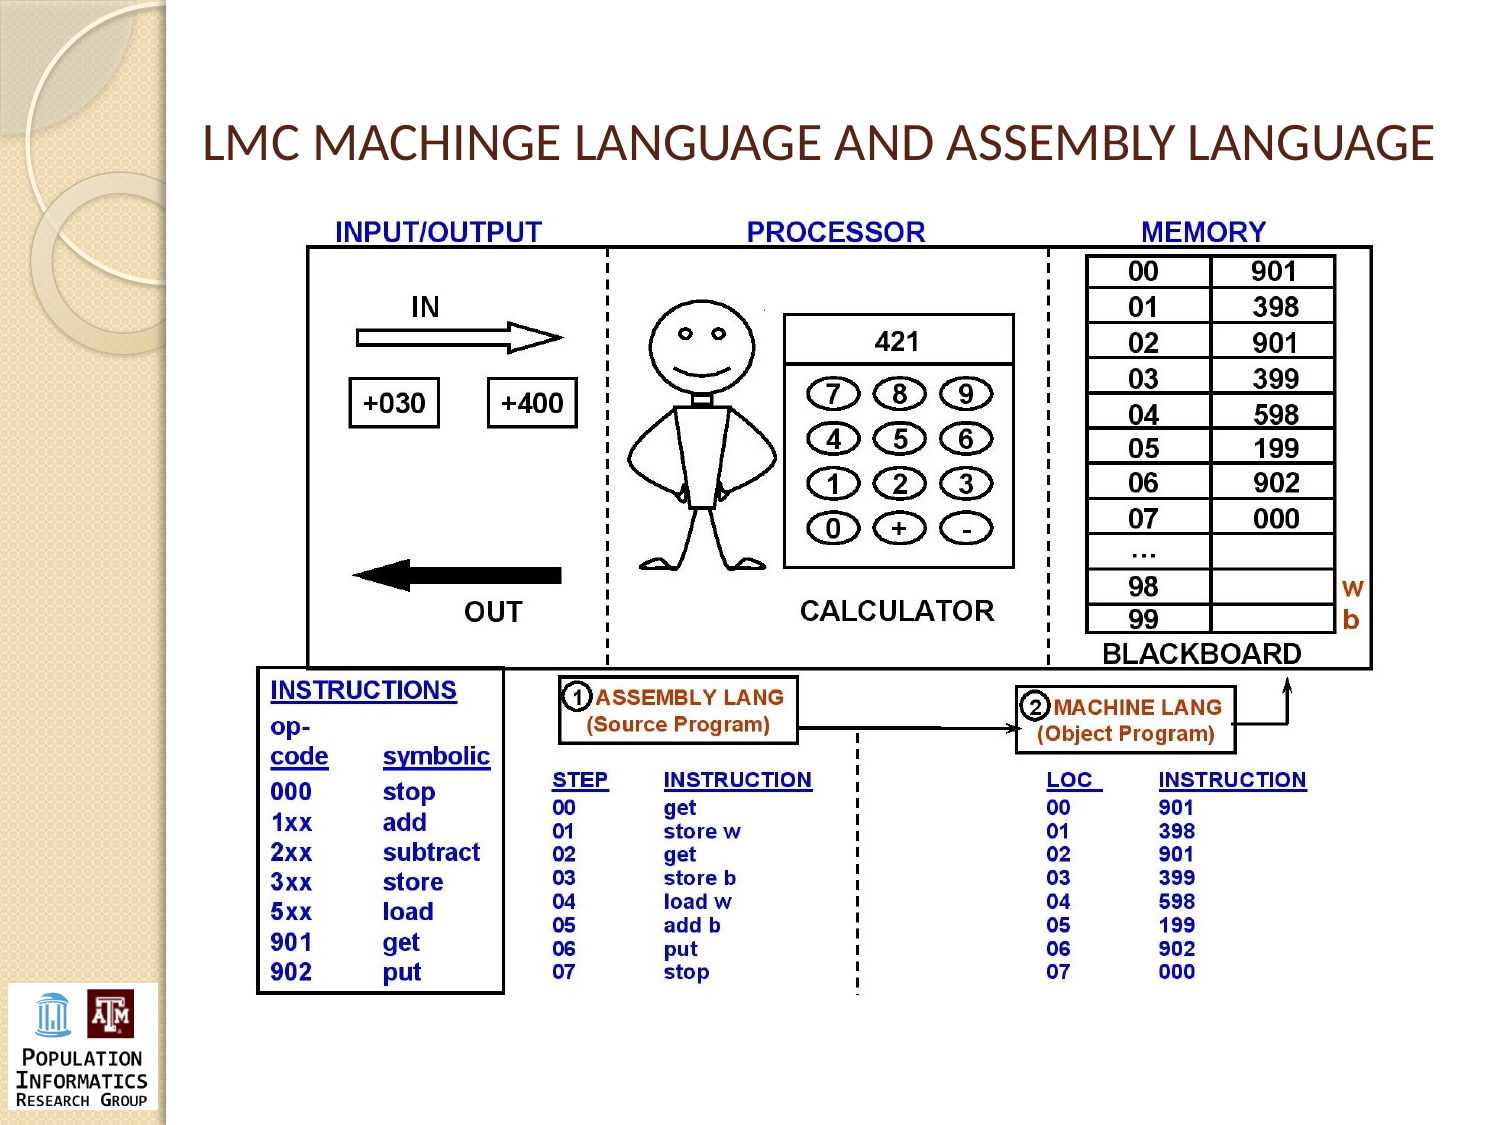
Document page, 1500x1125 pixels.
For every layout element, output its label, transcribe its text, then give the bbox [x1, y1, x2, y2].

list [235, 212, 1379, 1001]
title LMC MACHINGE LANGUAGE AND ASSEMBLY LANGUAGE [187, 45, 1466, 233]
picture [8, 983, 158, 1110]
